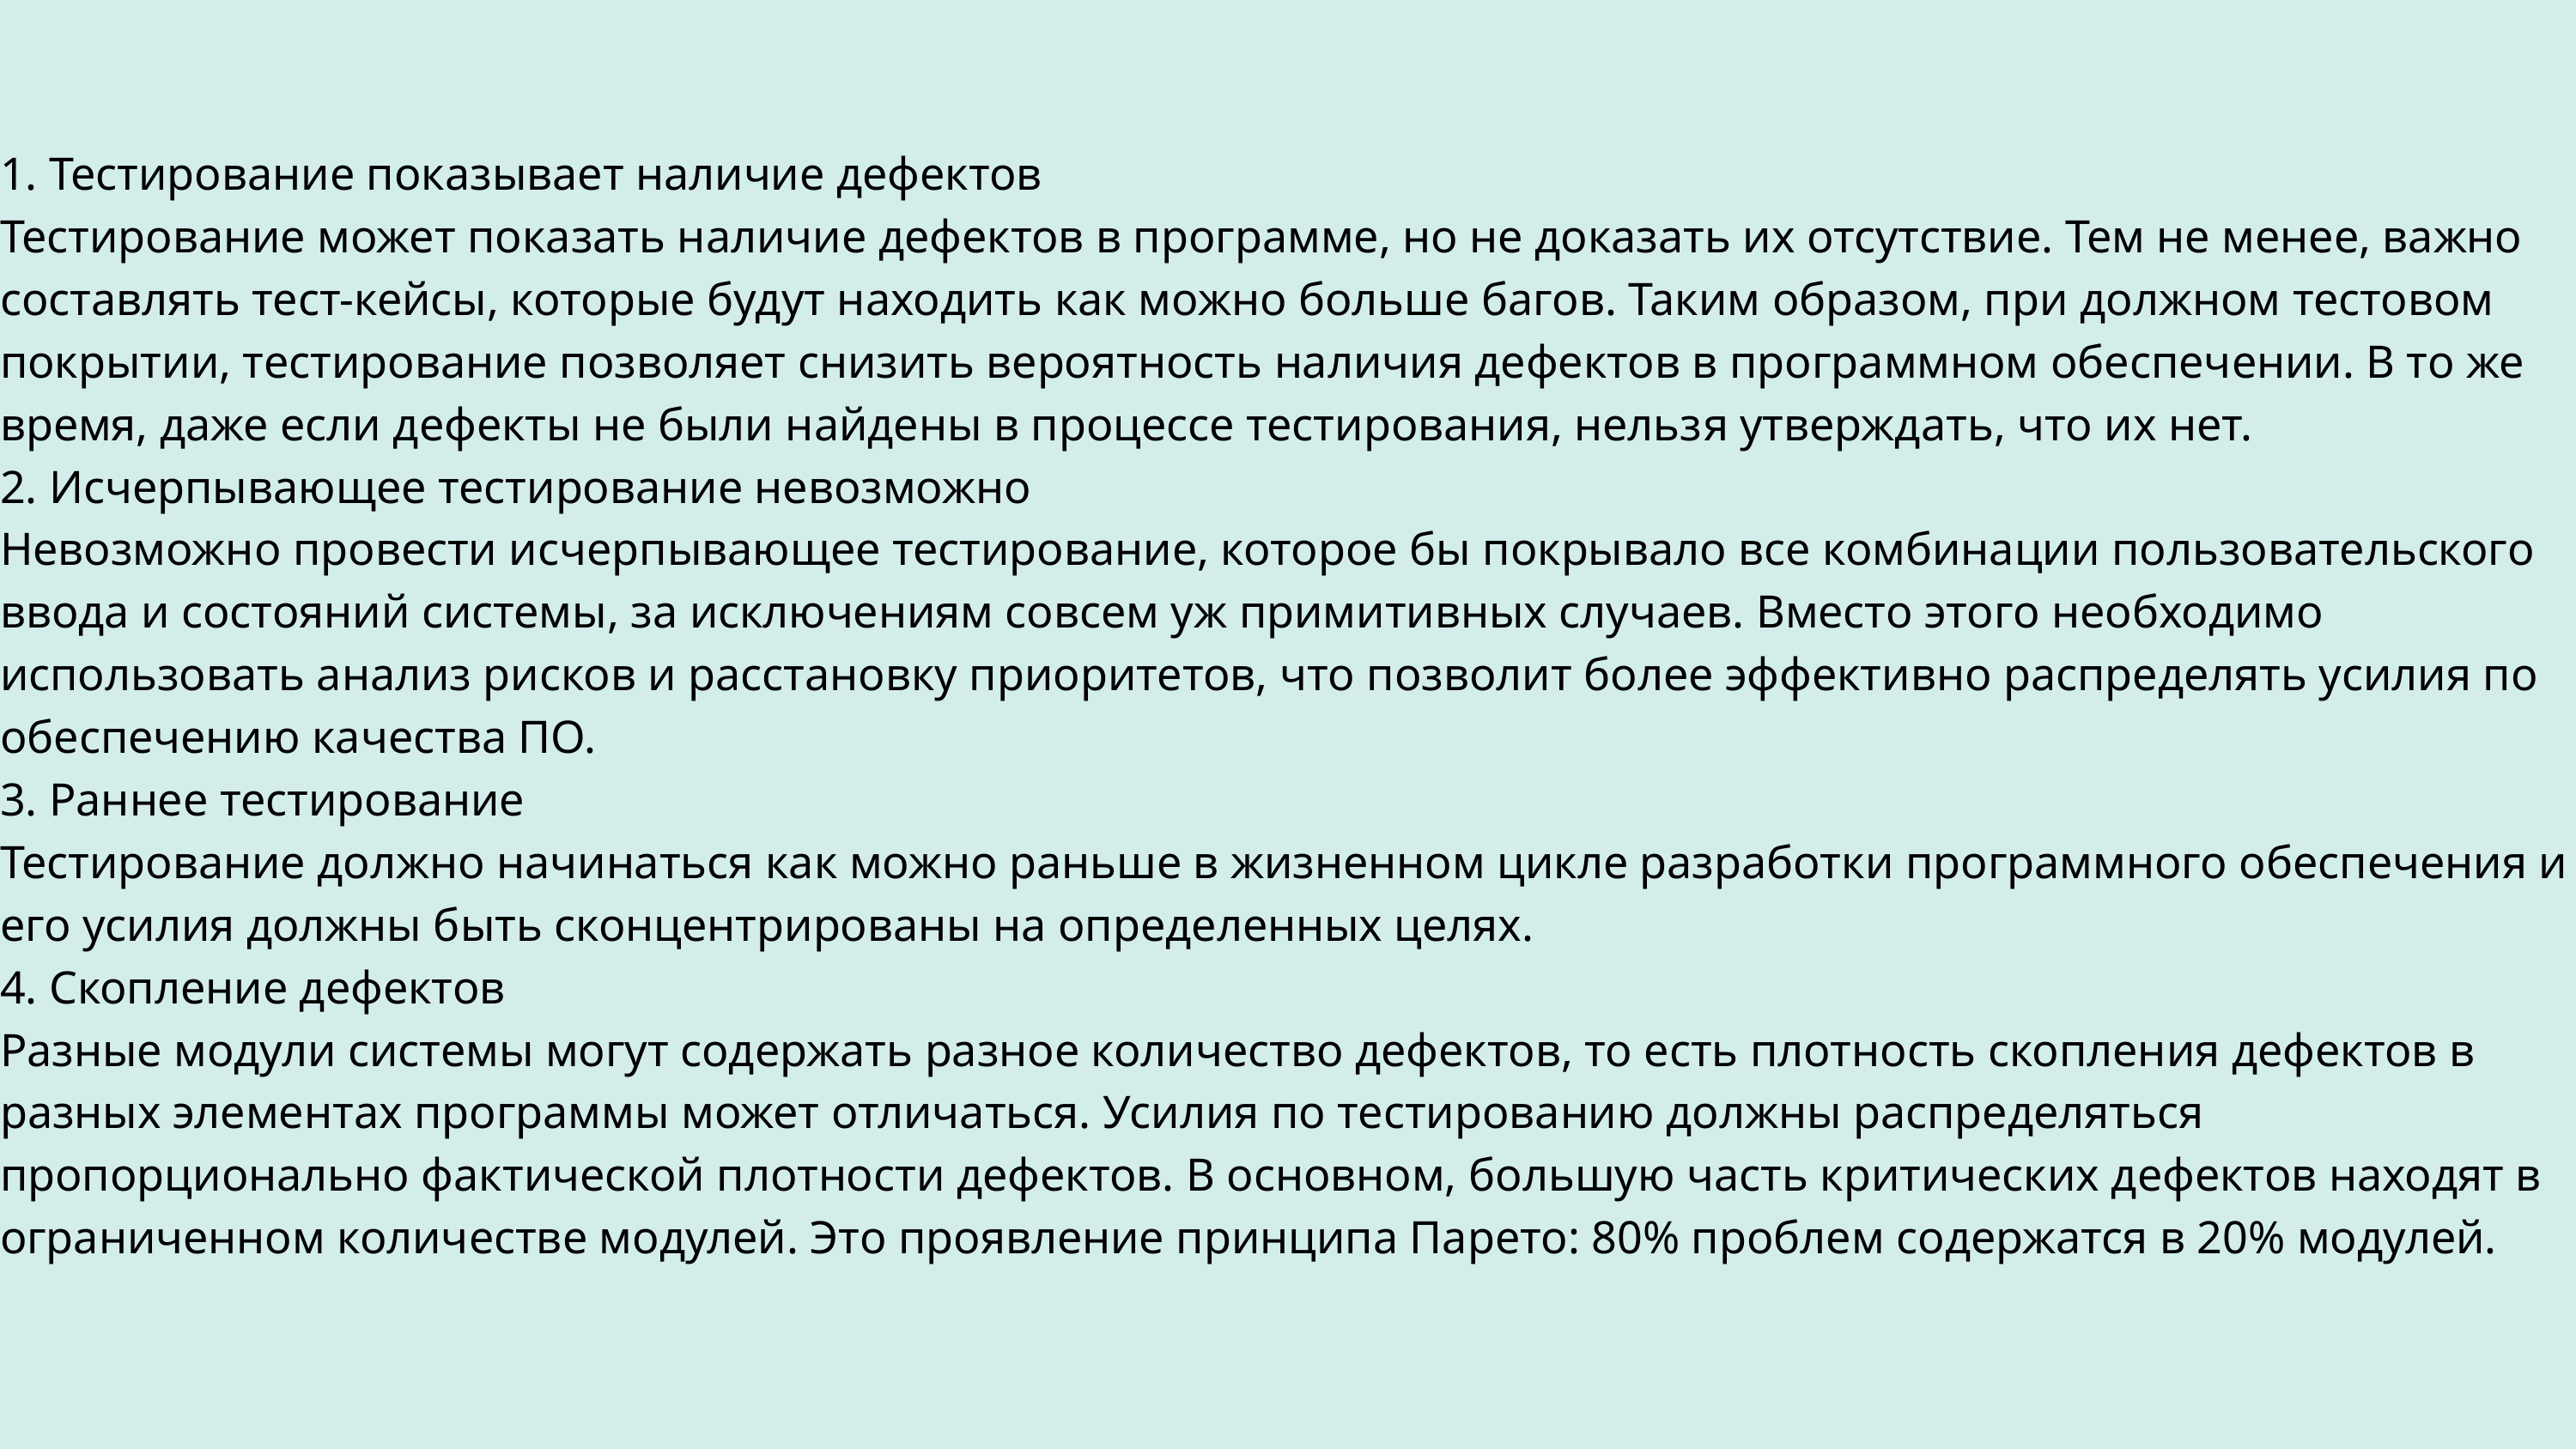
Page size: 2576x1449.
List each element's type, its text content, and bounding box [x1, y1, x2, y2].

text_box 1. Тестирование показывает наличие дефектов Тестирование может показать наличие дефектов в программе, но не доказать их отсутствие. Тем не менее, важно составлять тест-кейсы, которые будут находить как можно больше багов. Таким образом, при должном тестовом покрытии, тестирование позволяет снизить вероятность наличия дефектов в программном обеспечении. В то же время, даже если дефекты не были найдены в процессе тестирования, нельзя утверждать, что их нет. 2. Исчерпывающее тестирование невозможно Невозможно провести исчерпывающее тестирование, которое бы покрывало все комбинации пользовательского ввода и состояний системы, за исключениям совсем уж примитивных случаев. Вместо этого необходимо использовать анализ рисков и расстановку приоритетов, что позволит более эффективно распределять усилия по обеспечению качества ПО. 3. Раннее тестирование Тестирование должно начинаться как можно раньше в жизненном цикле разработки программного обеспечения и его усилия должны быть сконцентрированы на определенных целях. 4. Скопление дефектов Разные модули системы могут содержать разное количество дефектов, то есть плотность скопления дефектов в разных элементах программы может отличаться. Усилия по тестированию должны распределяться пропорционально фактической плотности дефектов. В основном, большую часть критических дефектов находят в ограниченном количестве модулей. Это проявление принципа Парето: 80% проблем содержатся в 20% модулей. [0, 136, 2576, 1338]
